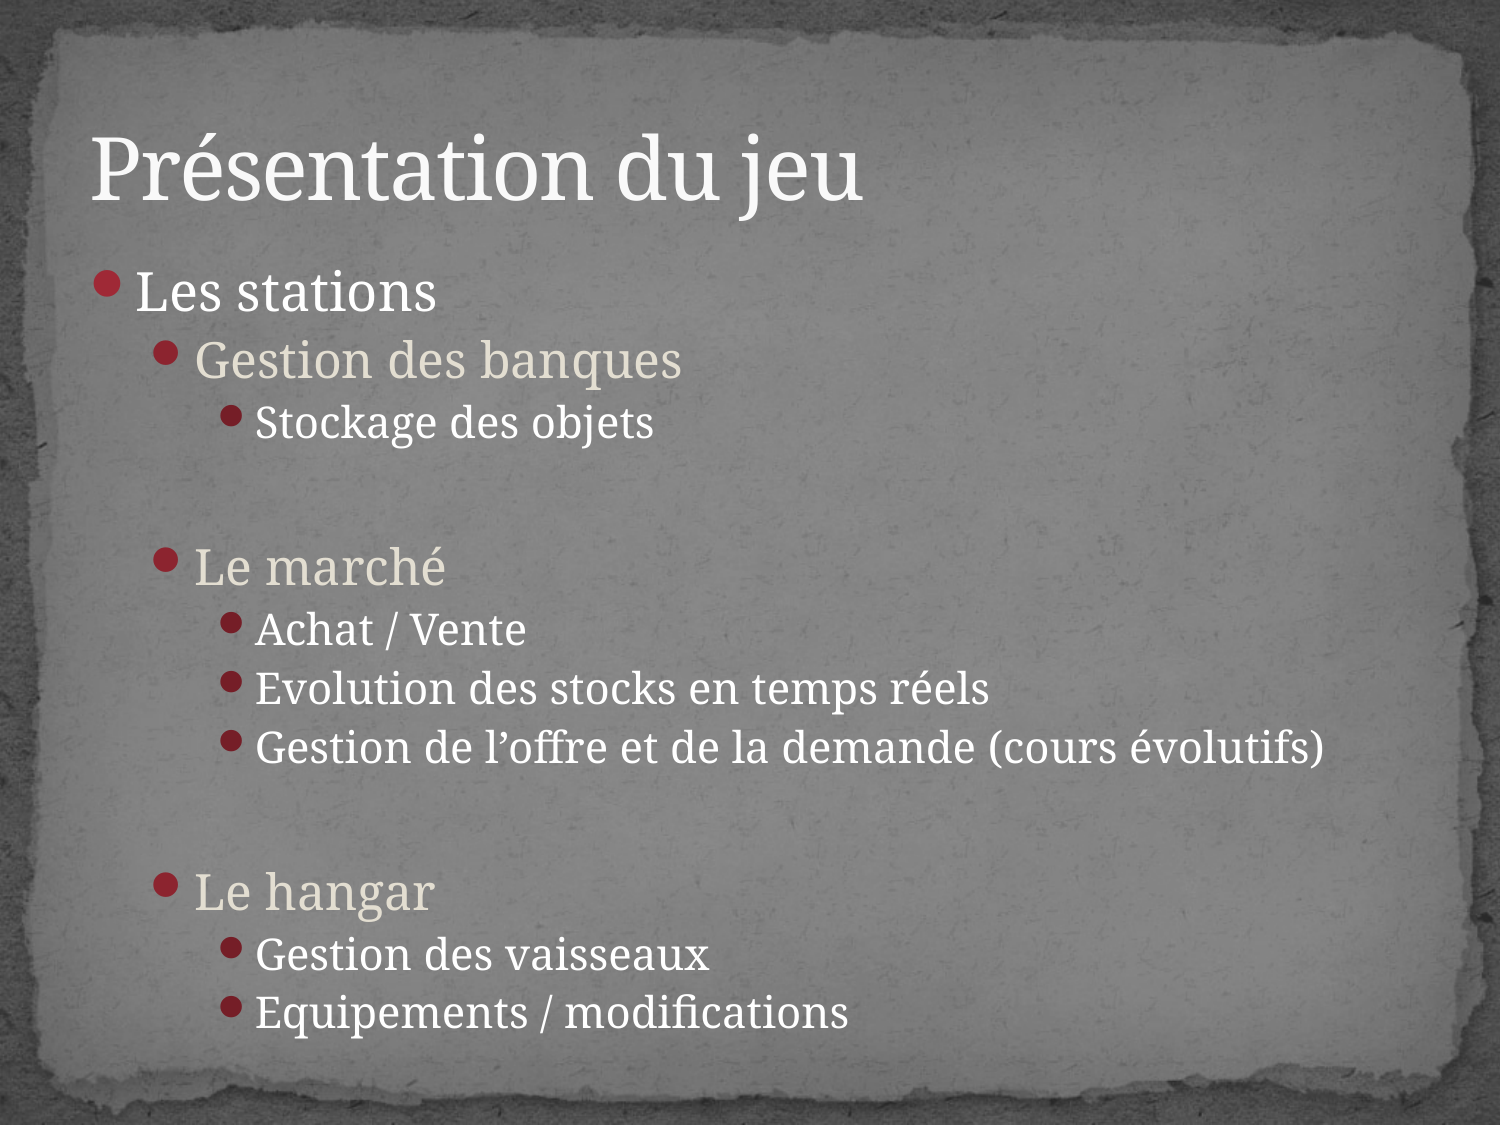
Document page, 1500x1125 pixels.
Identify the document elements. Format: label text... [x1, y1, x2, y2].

title Présentation du jeu [74, 24, 1425, 225]
list Les stations Gestion des banques Stockage des objets Le marché Achat / Vente Evolution des stocks en temps réels Gestion de l’offre et de la demande (cours évolutifs) Le hangar Gestion des vaisseaux Equipements / modifications [75, 249, 1425, 1000]
